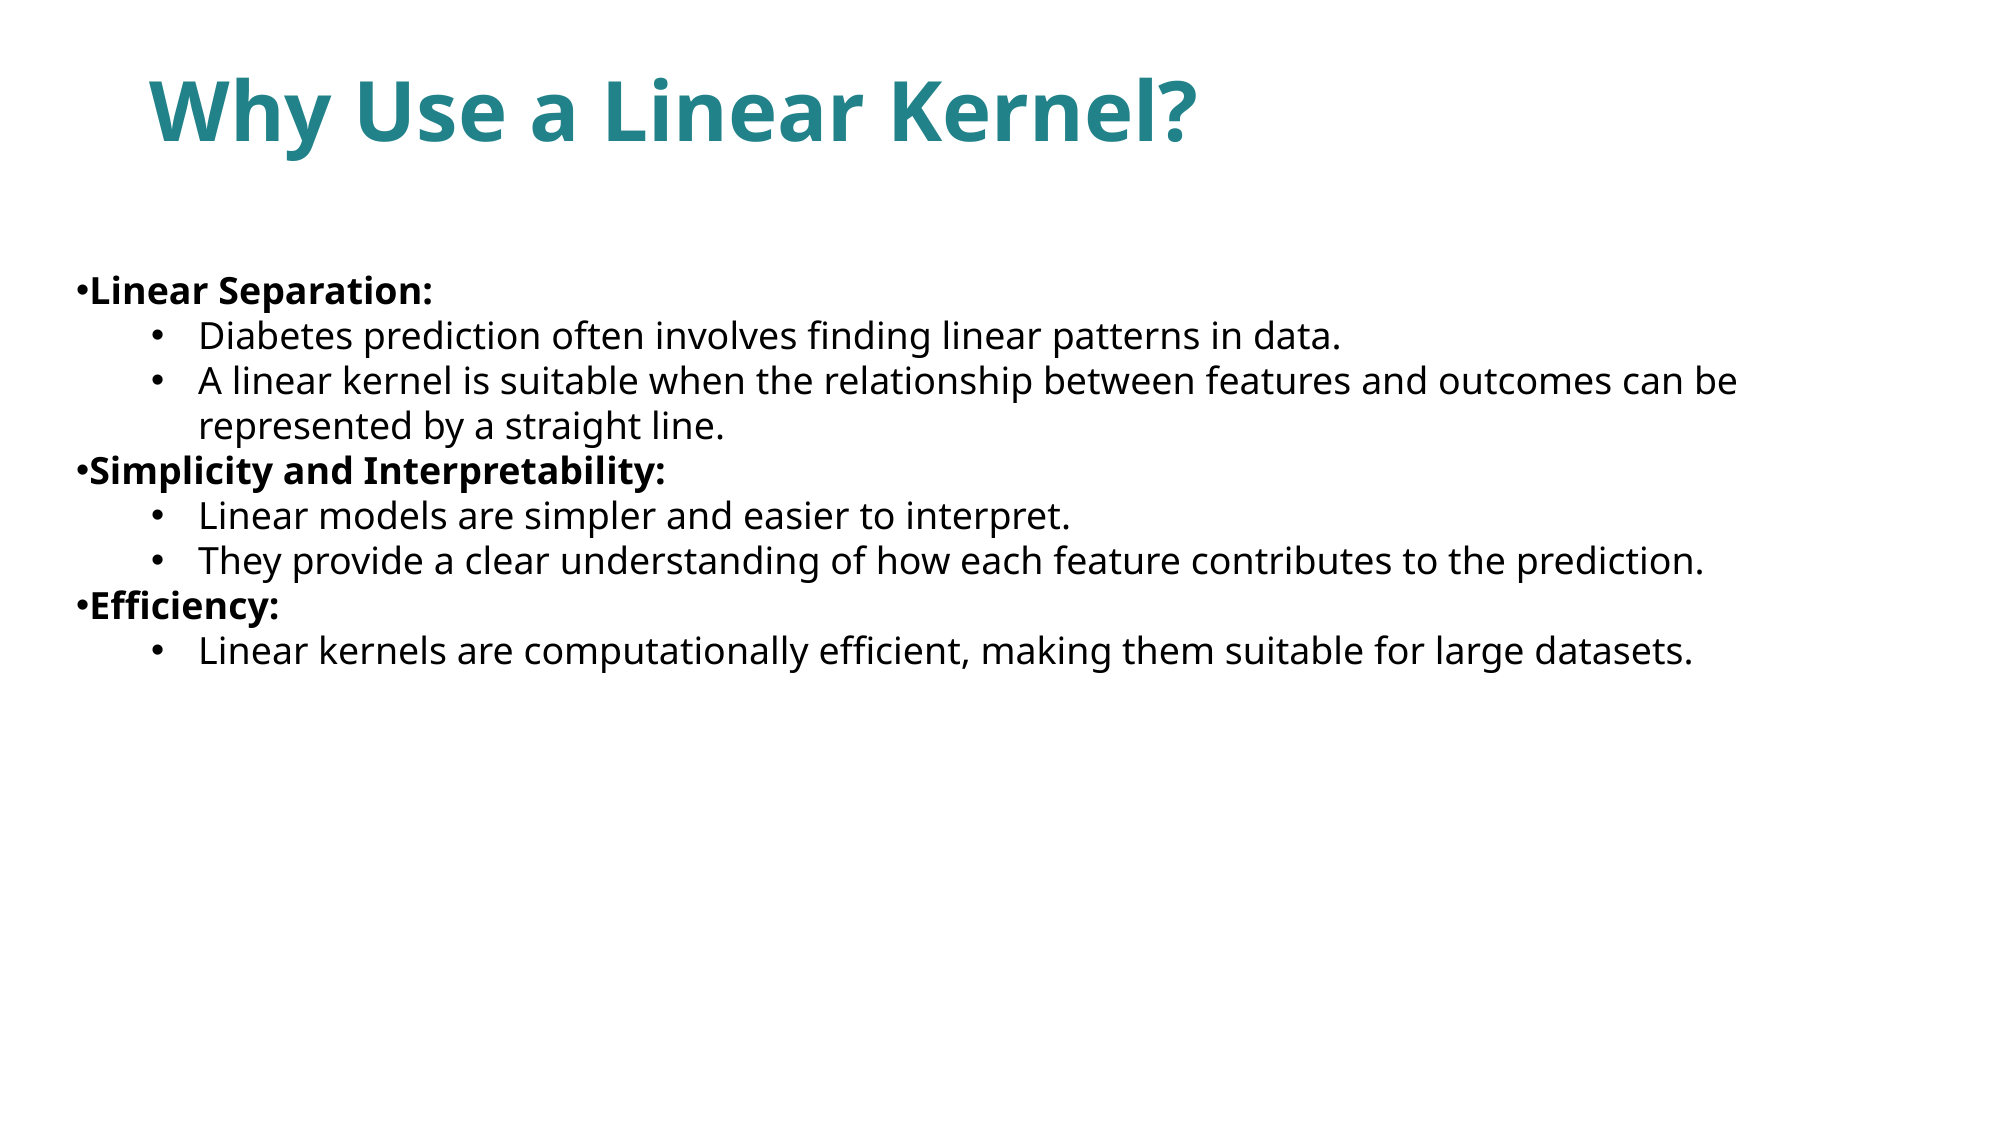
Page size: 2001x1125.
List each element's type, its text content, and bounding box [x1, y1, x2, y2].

text_box Linear Separation: Diabetes prediction often involves finding linear patterns in data. A linear kernel is suitable when the relationship between features and outcomes can be represented by a straight line. Simplicity and Interpretability: Linear models are simpler and easier to interpret. They provide a clear understanding of how each feature contributes to the prediction. Efficiency: Linear kernels are computationally efficient, making them suitable for large datasets. [61, 259, 1916, 680]
text_box Why Use a Linear Kernel? [134, 50, 1725, 166]
